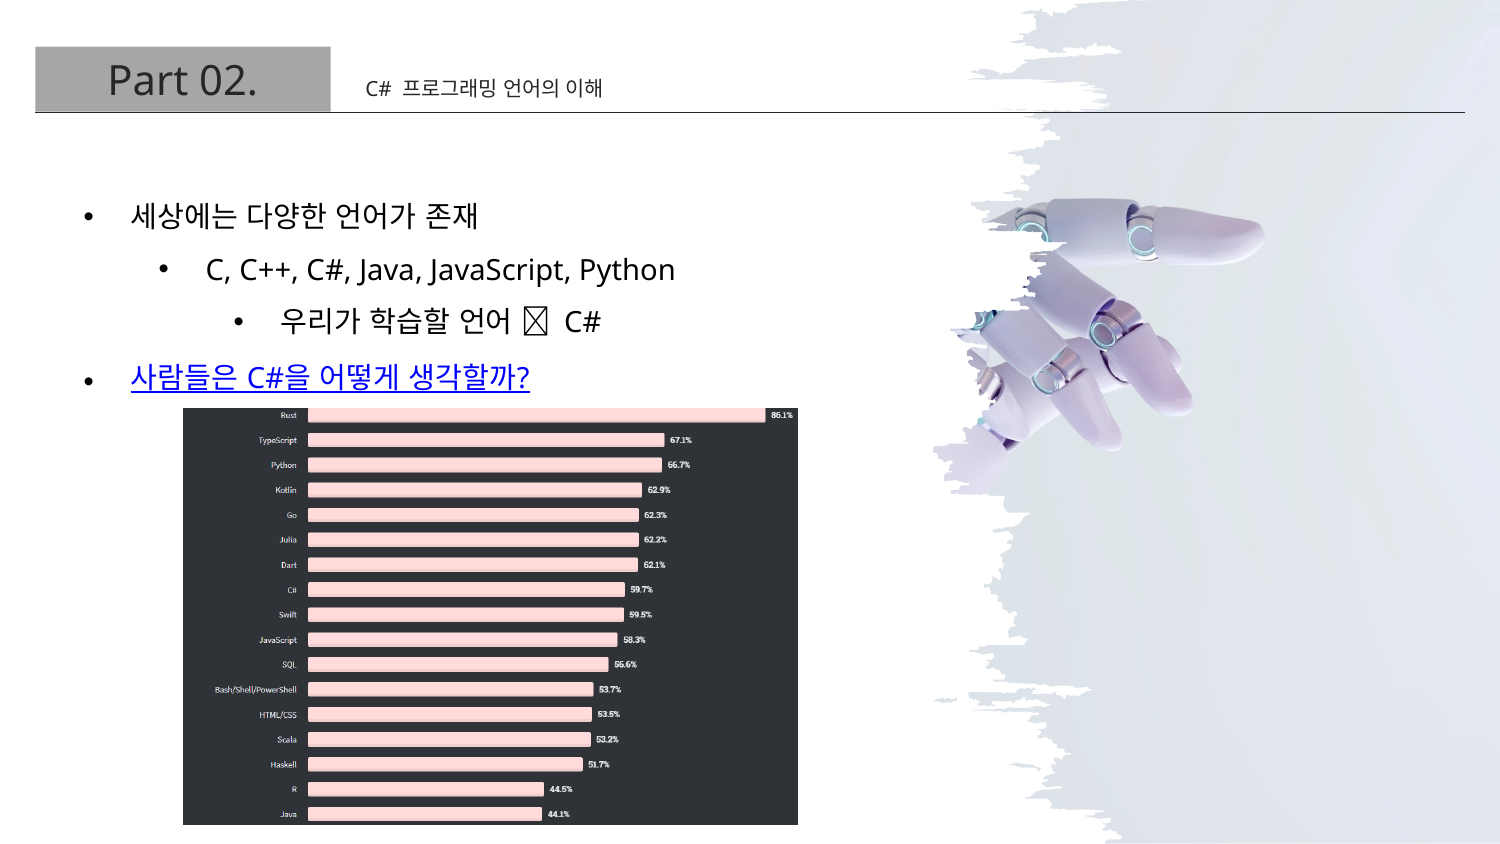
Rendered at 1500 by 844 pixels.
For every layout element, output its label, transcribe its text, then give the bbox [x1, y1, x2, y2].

picture [182, 407, 798, 825]
text_box C# 프로그래밍 언어의 이해 [330, 68, 639, 109]
picture [855, 0, 1500, 844]
text_box Part 02. [35, 46, 331, 111]
text_box 세상에는 다양한 언어가 존재 C, C++, C#, Java, JavaScript, Python 우리가 학습할 언어  C# 사람들은 C#을 어떻게 생각할까? [68, 173, 692, 410]
